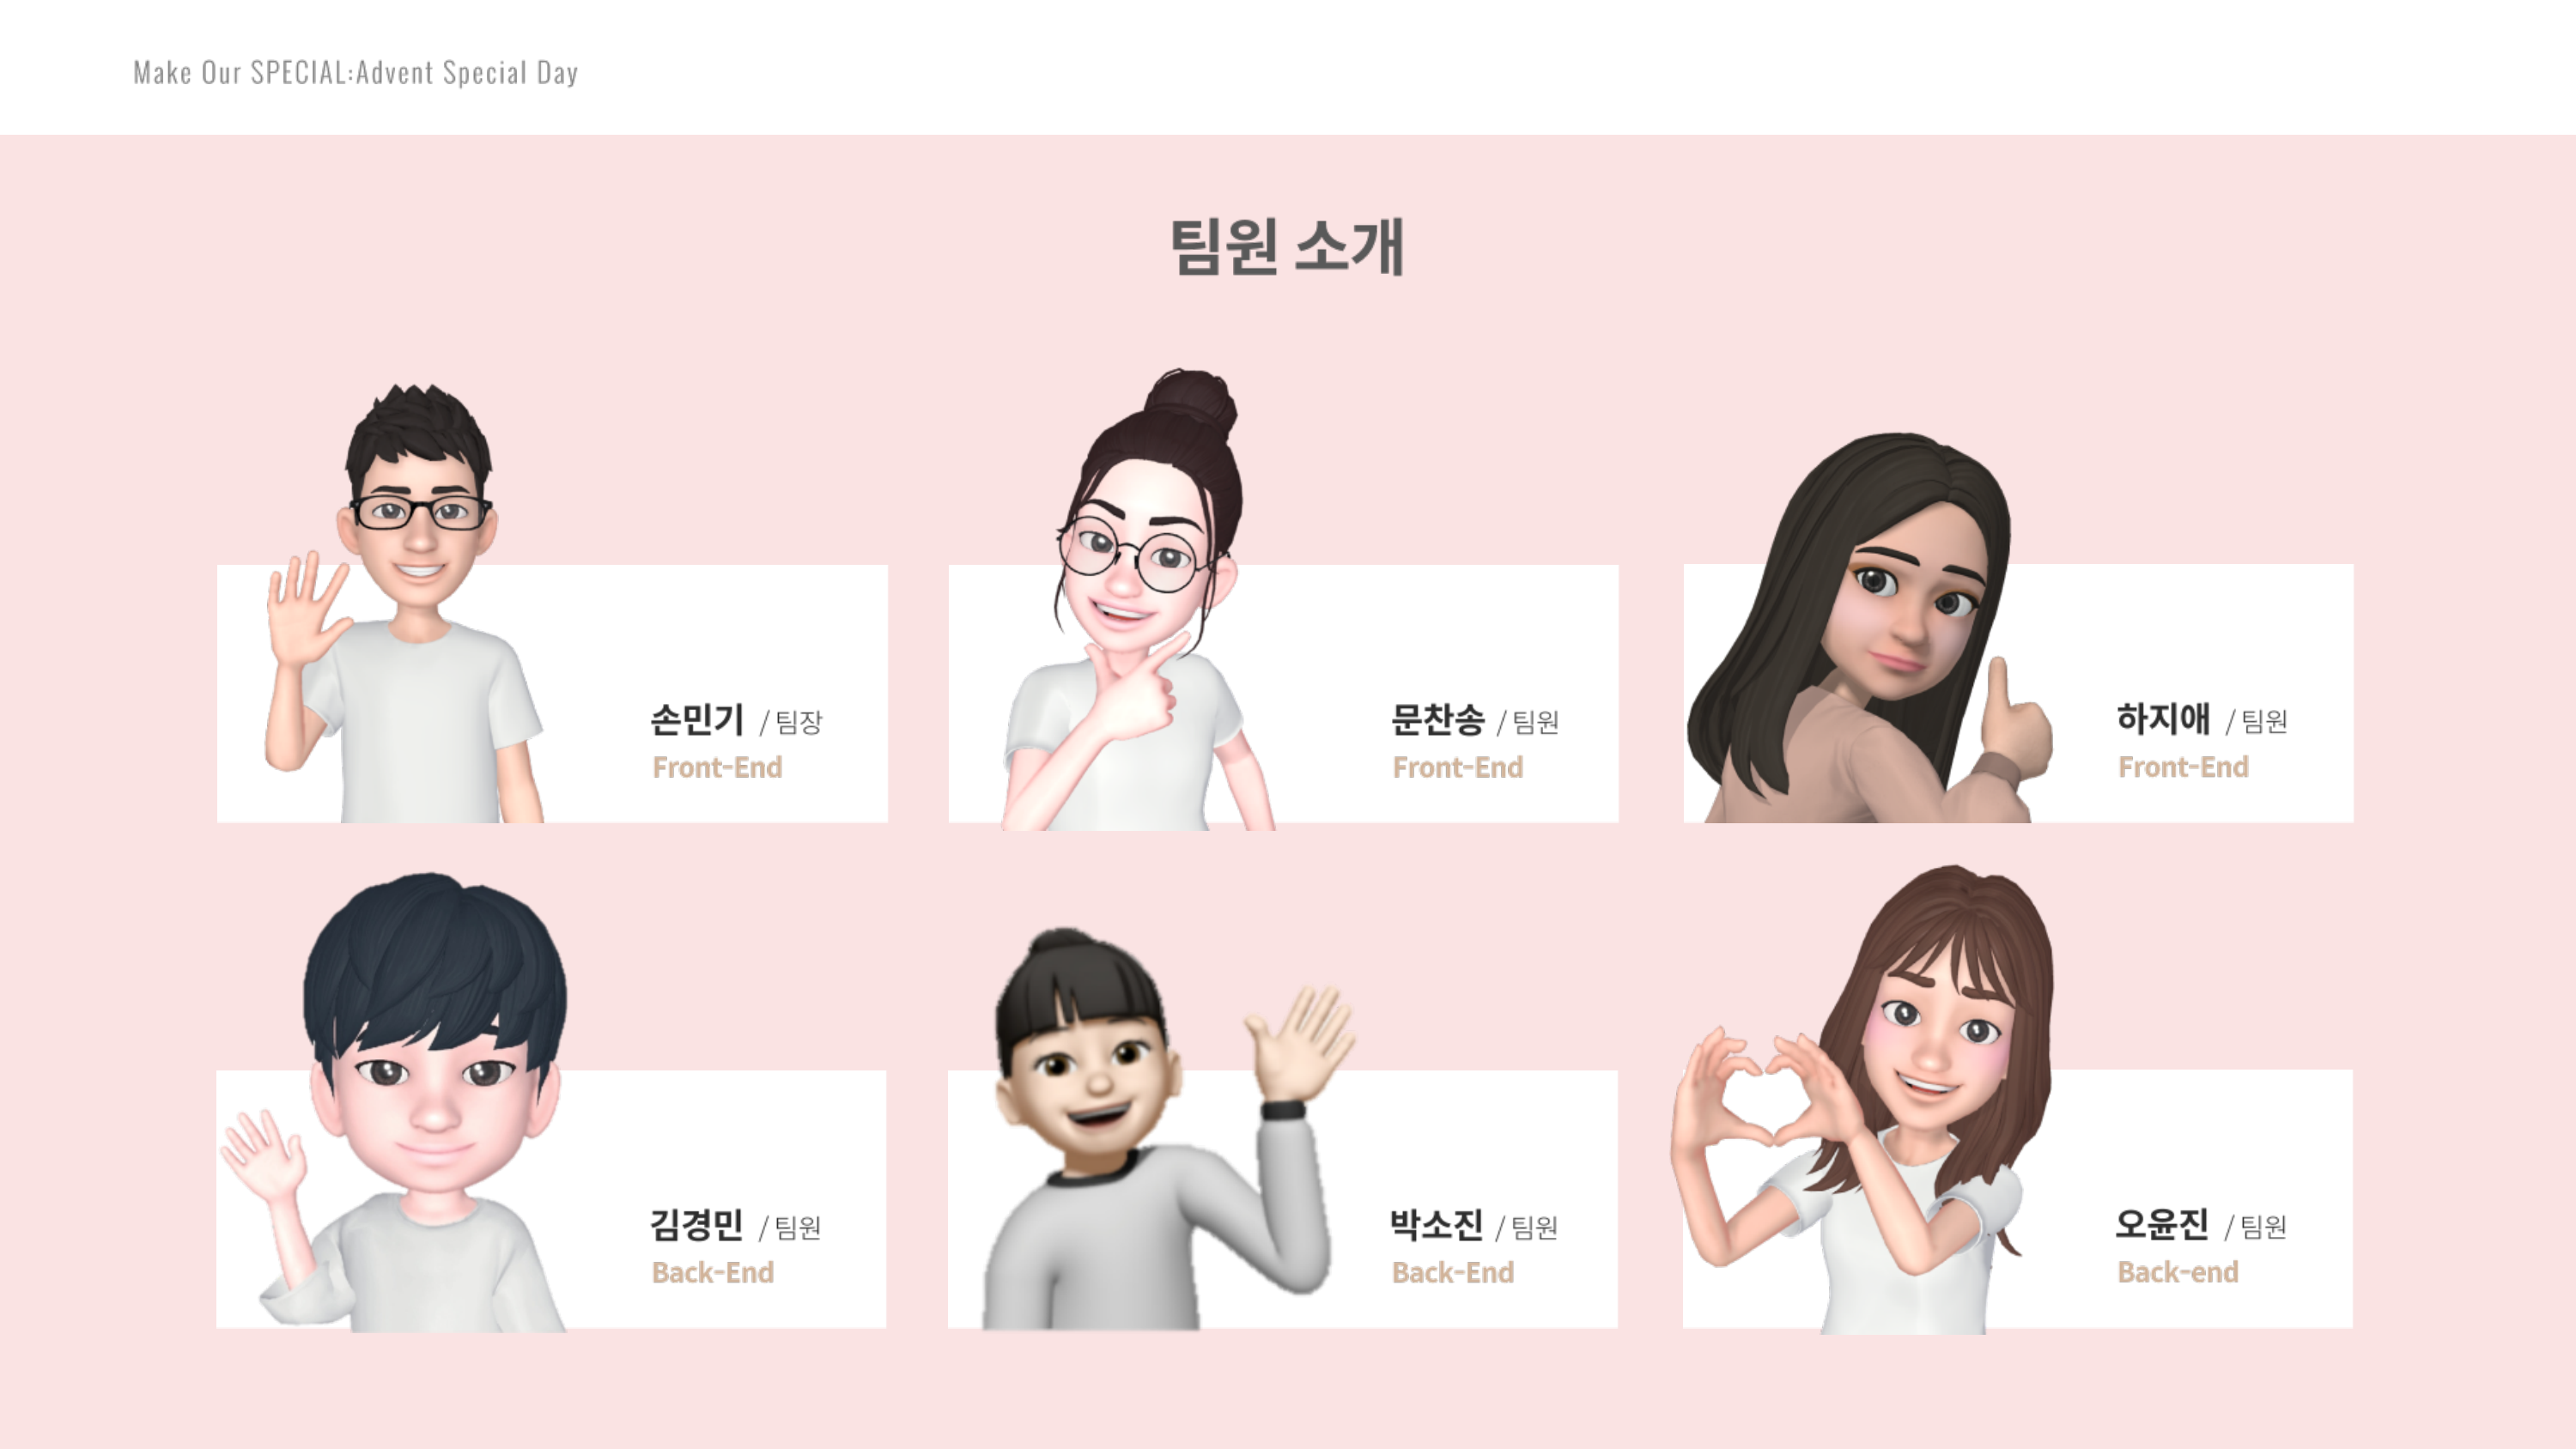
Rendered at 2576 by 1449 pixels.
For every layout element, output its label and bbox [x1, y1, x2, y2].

picture [709, 1194, 839, 1297]
picture [2117, 688, 2306, 791]
text_box [2121, 564, 2355, 823]
picture [2122, 1193, 2305, 1296]
text_box [1394, 1070, 1615, 1330]
text_box [713, 1070, 889, 1330]
text_box [143, 786, 709, 1334]
picture [652, 688, 840, 791]
text_box [1619, 833, 2122, 1335]
picture [1385, 688, 1577, 791]
picture [1392, 1194, 1575, 1297]
picture [130, 49, 594, 103]
text_box [1650, 357, 2117, 824]
picture [796, 193, 1432, 305]
text_box [2125, 1070, 2354, 1329]
text_box [0, 0, 2576, 135]
text_box [1370, 564, 1621, 824]
text_box [655, 564, 880, 824]
text_box [884, 349, 1367, 831]
text_box [183, 355, 652, 785]
text_box [922, 915, 1392, 1355]
